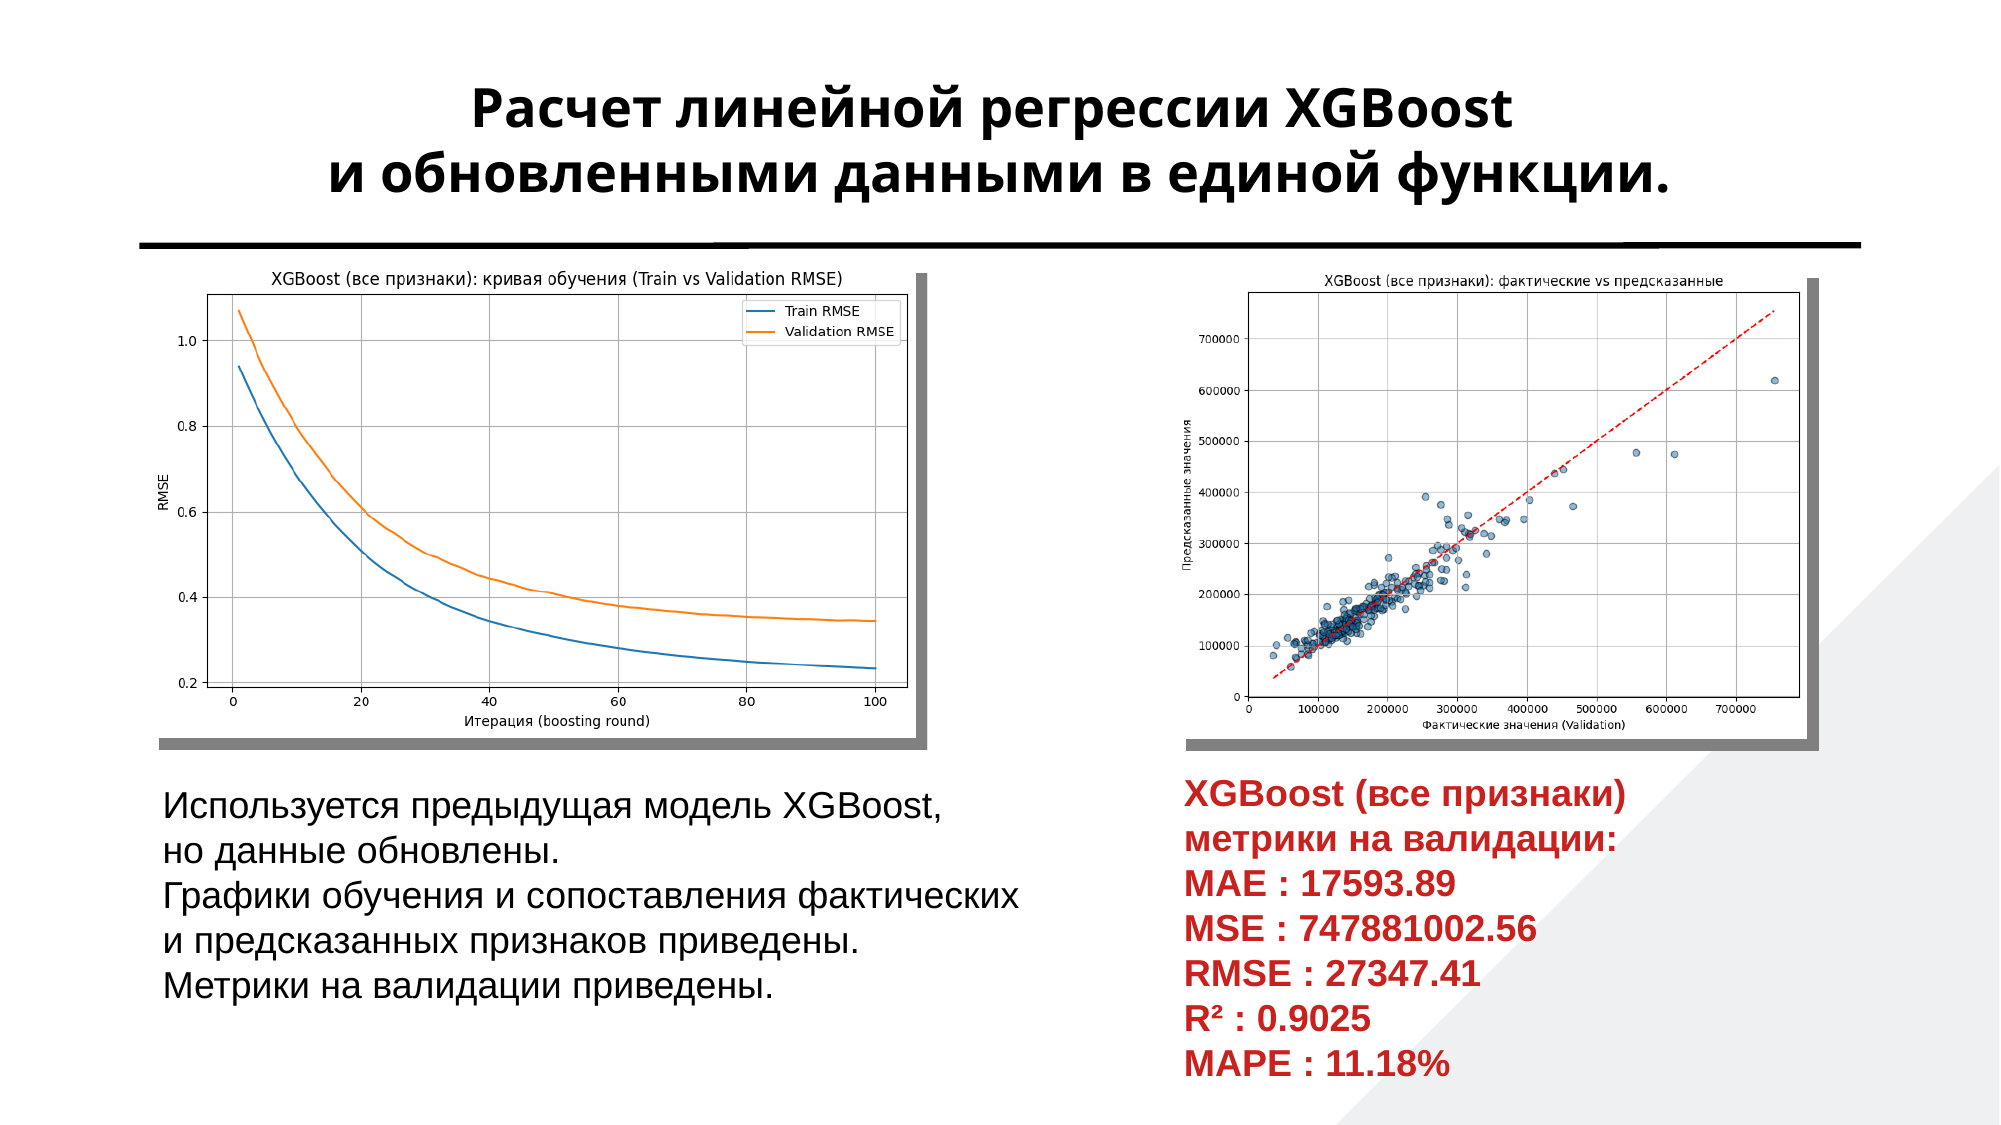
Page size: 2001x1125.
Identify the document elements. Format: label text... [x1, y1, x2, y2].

title Расчет линейной регрессии XGBoost и обновленными данными в единой функции. [139, 45, 1861, 233]
picture [147, 261, 916, 739]
text_box [1335, 464, 2000, 1125]
text_box Используется предыдущая модель XGBoost, но данные обновлены. Графики обучения и сопоставления фактических и предсказанных признаков приведены. Метрики на валидации приведены. [147, 773, 1046, 999]
text_box XGBoost (все признаки) метрики на валидации: MAE : 17593.89 MSE : 747881002.56 RMSE : 27347.41 R² : 0.9025 MAPE : 11.18% [1169, 761, 1642, 1071]
picture [1174, 266, 1807, 739]
